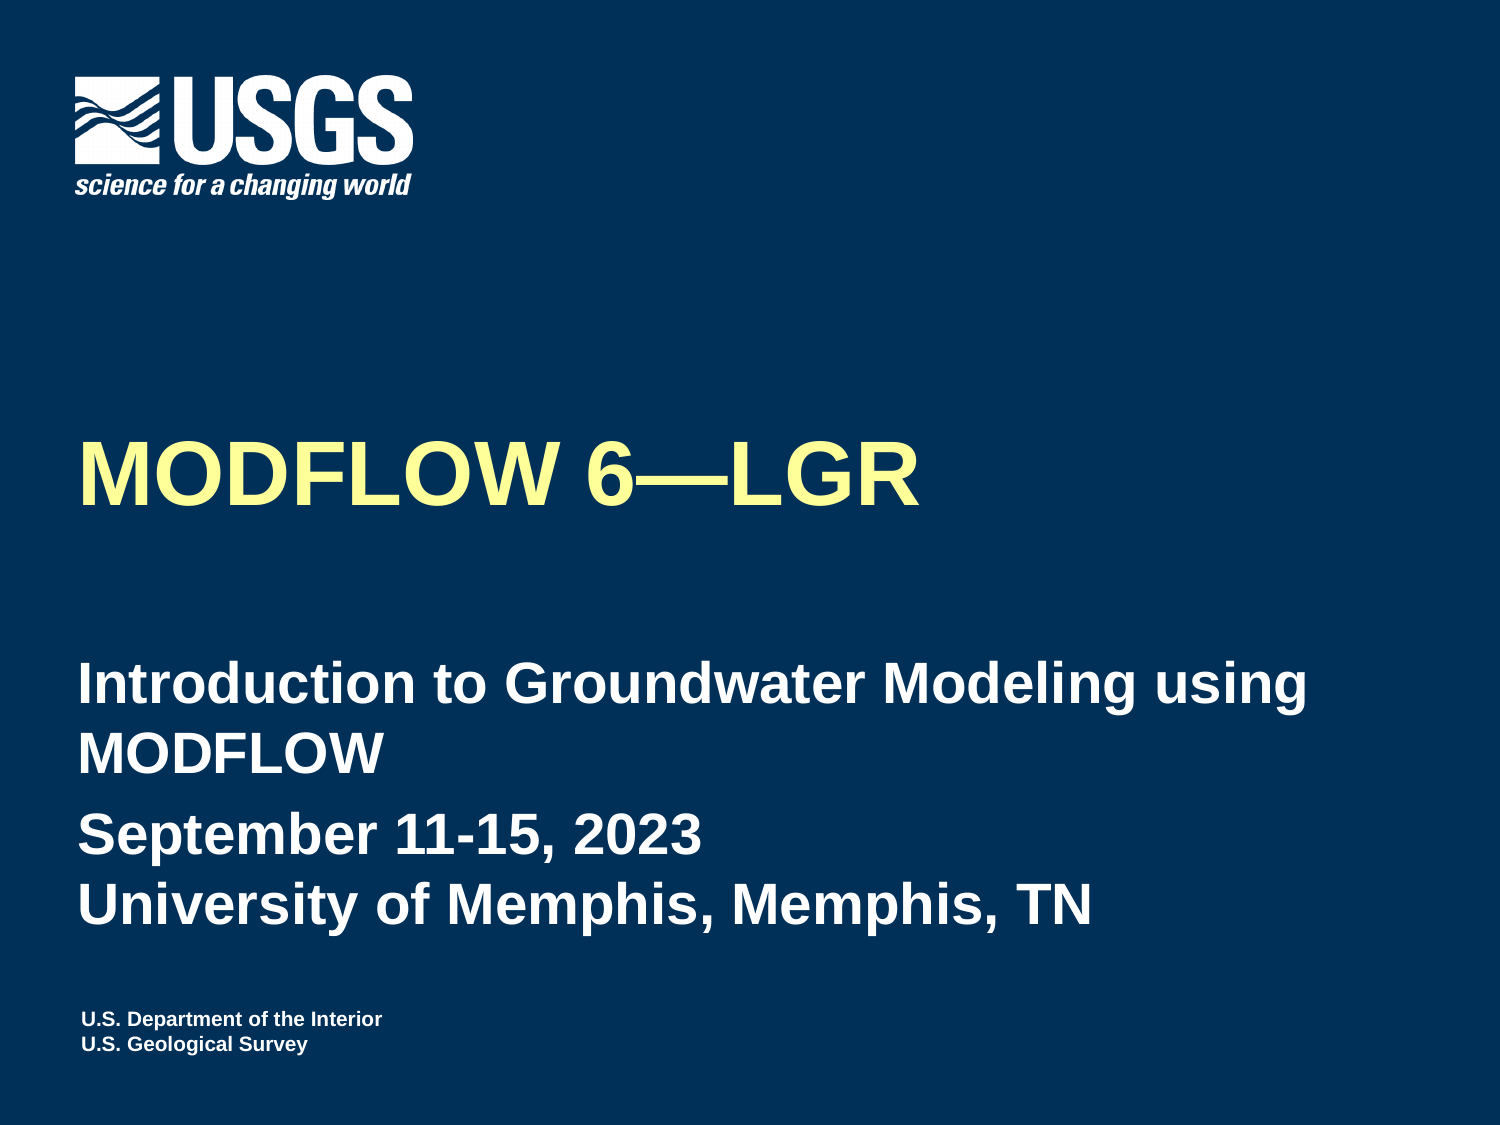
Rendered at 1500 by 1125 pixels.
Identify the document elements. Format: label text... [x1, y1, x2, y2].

title MODFLOW 6—LGR [62, 375, 1425, 563]
subtitle Introduction to Groundwater Modeling using MODFLOW September 11-15, 2023 University of Memphis, Memphis, TN [62, 637, 1425, 925]
